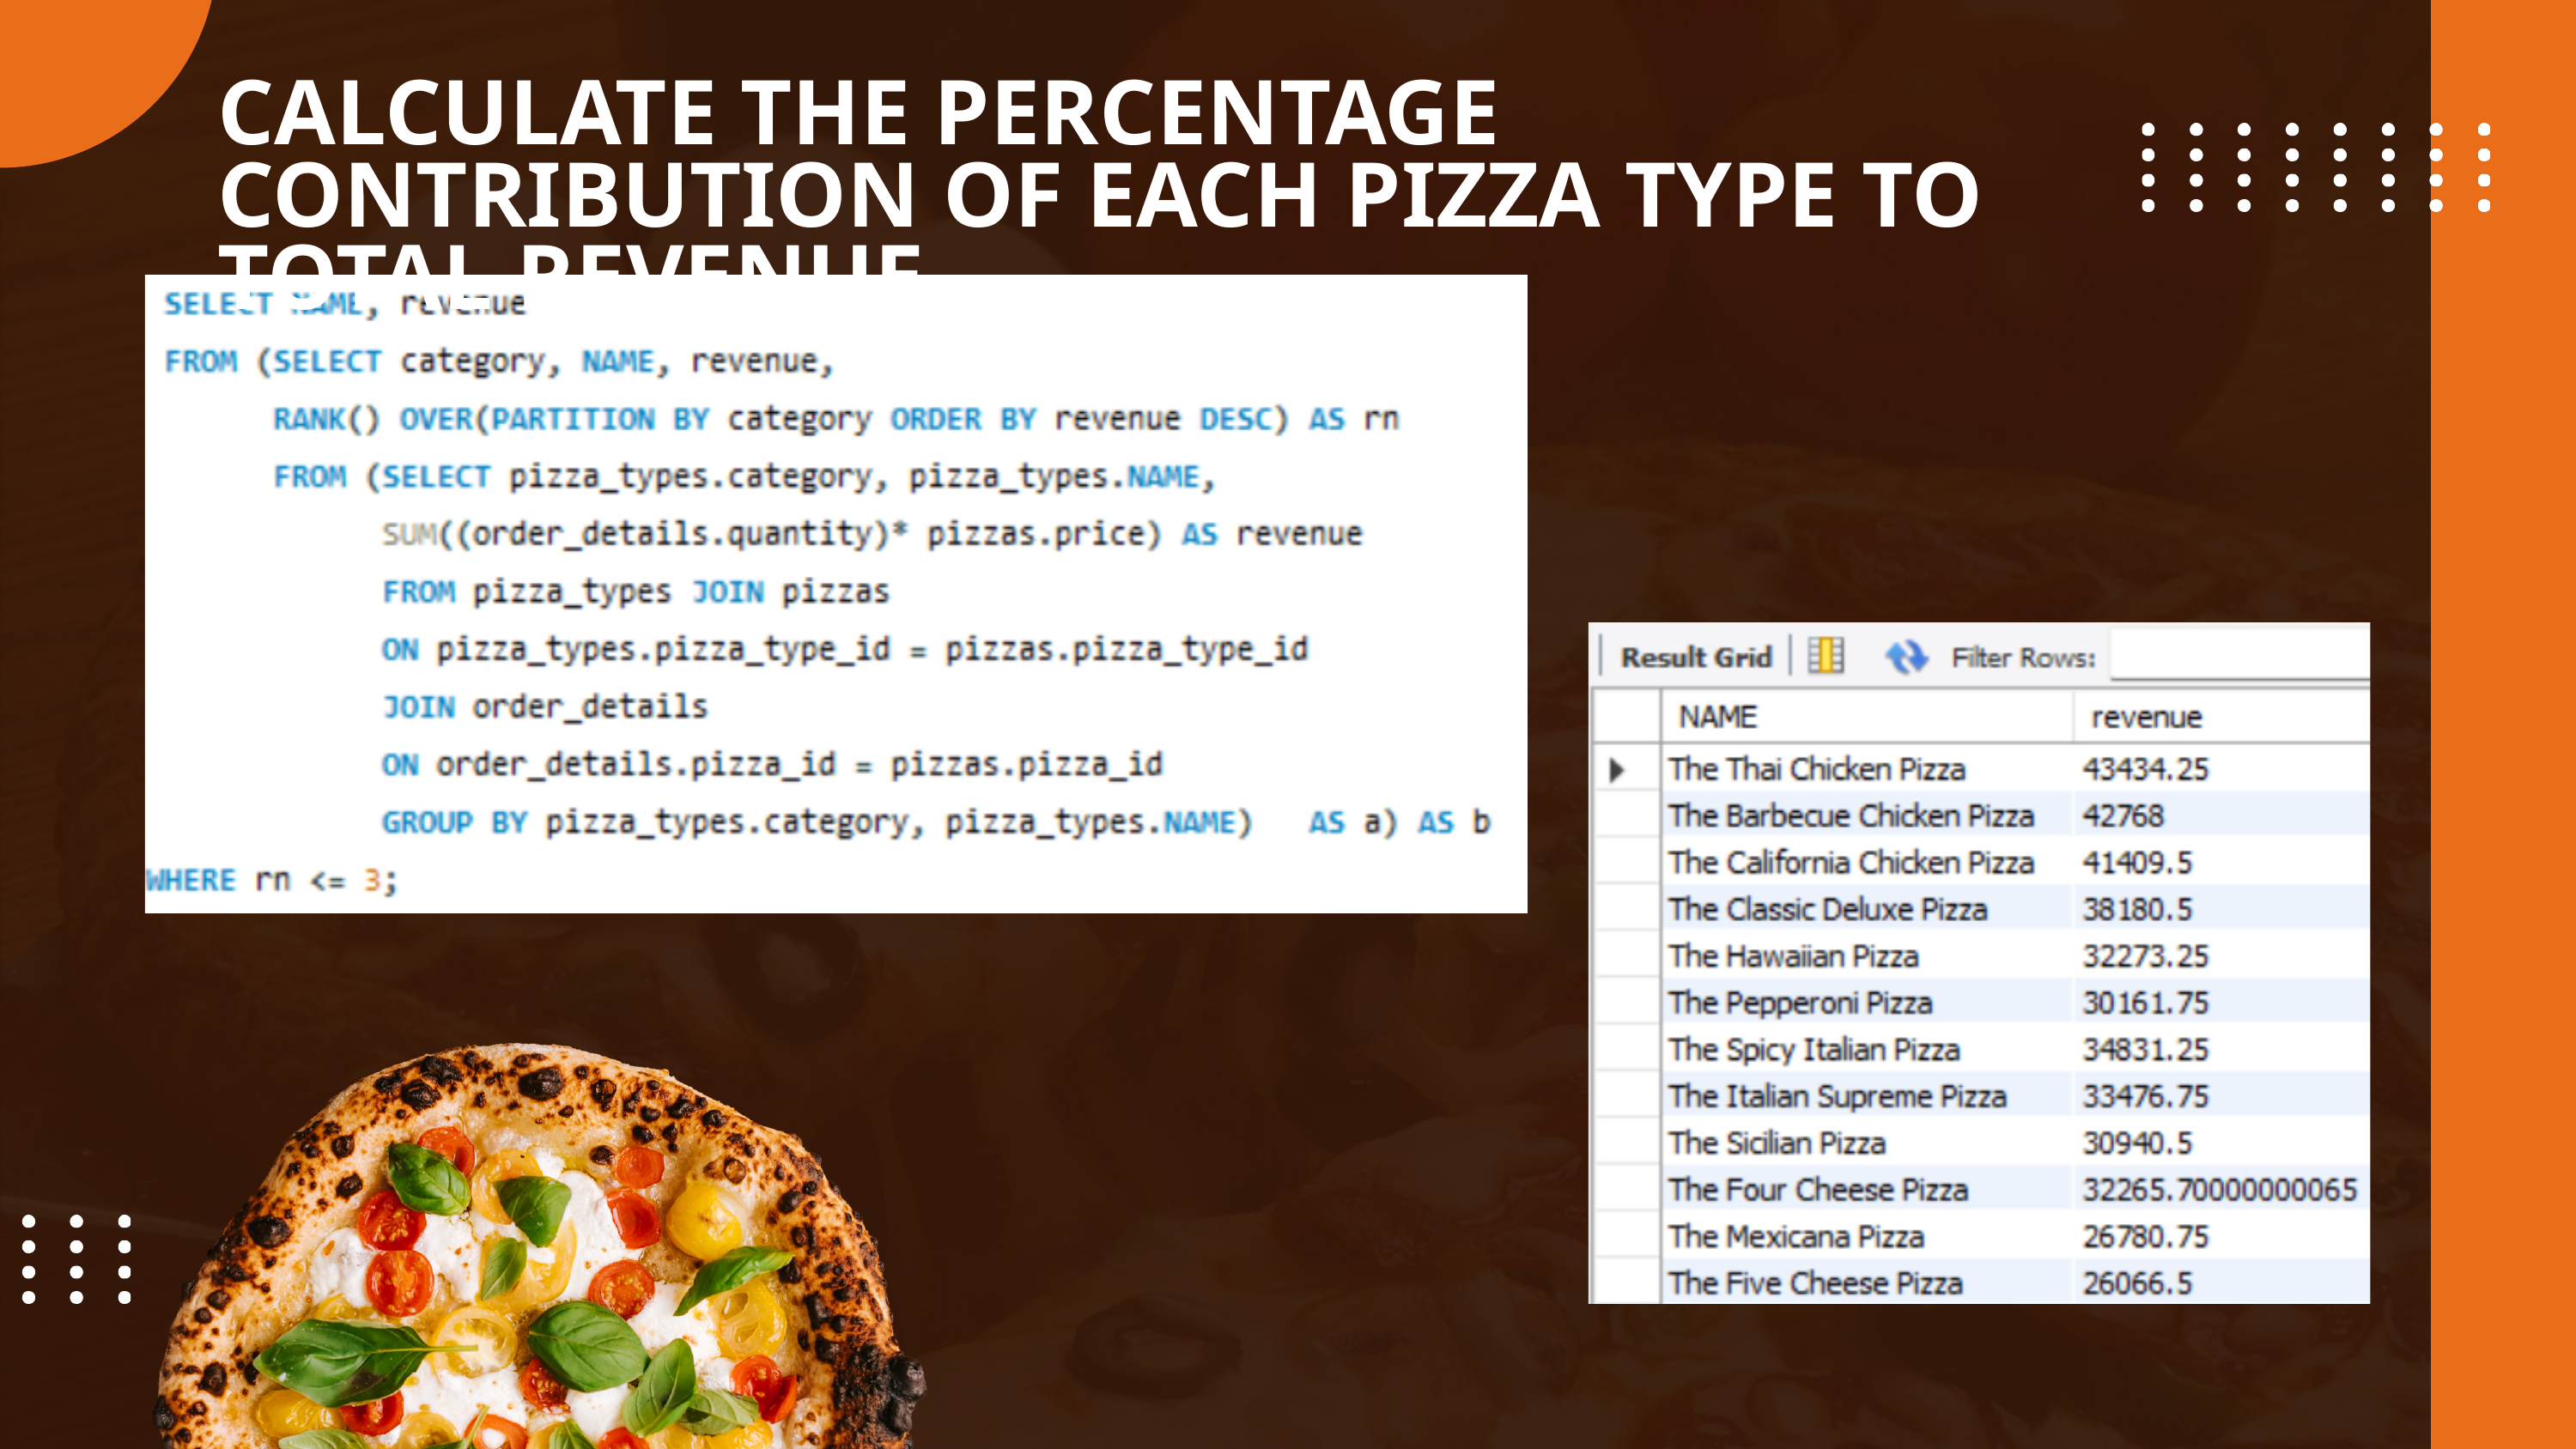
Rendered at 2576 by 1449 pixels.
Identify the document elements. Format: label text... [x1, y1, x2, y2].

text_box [2431, 0, 2576, 1449]
text_box CALCULATE THE PERCENTAGE CONTRIBUTION OF EACH PIZZA TYPE TO TOTAL REVENUE [217, 80, 2034, 327]
text_box [0, 1215, 128, 1304]
text_box [144, 275, 1528, 913]
text_box [0, 0, 2427, 1449]
text_box [1588, 622, 2371, 1304]
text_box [0, 0, 218, 168]
text_box [128, 1020, 927, 1449]
text_box [2142, 123, 2427, 212]
